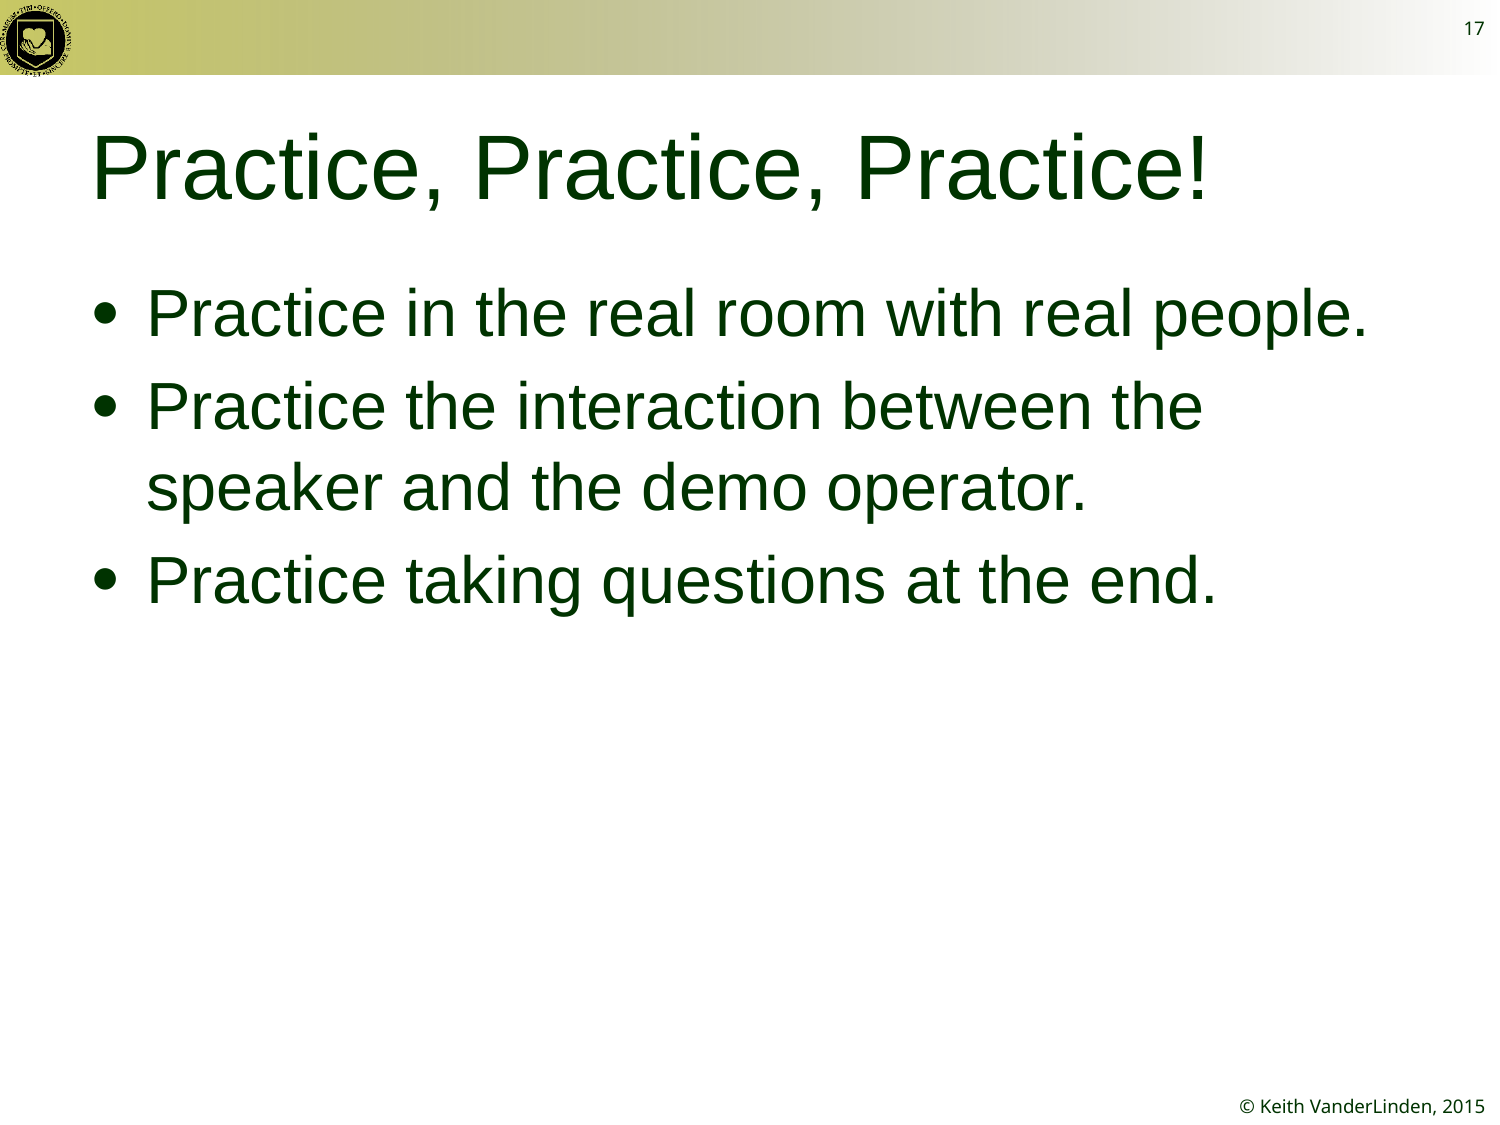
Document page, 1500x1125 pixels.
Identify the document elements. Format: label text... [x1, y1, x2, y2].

picture [0, 0, 71, 94]
list Practice in the real room with real people. Practice the interaction between the speaker and the demo operator. Practice taking questions at the end. [74, 262, 1426, 1038]
title Practice, Practice, Practice! [74, 74, 1426, 251]
slide_number 17 [1149, 0, 1500, 51]
